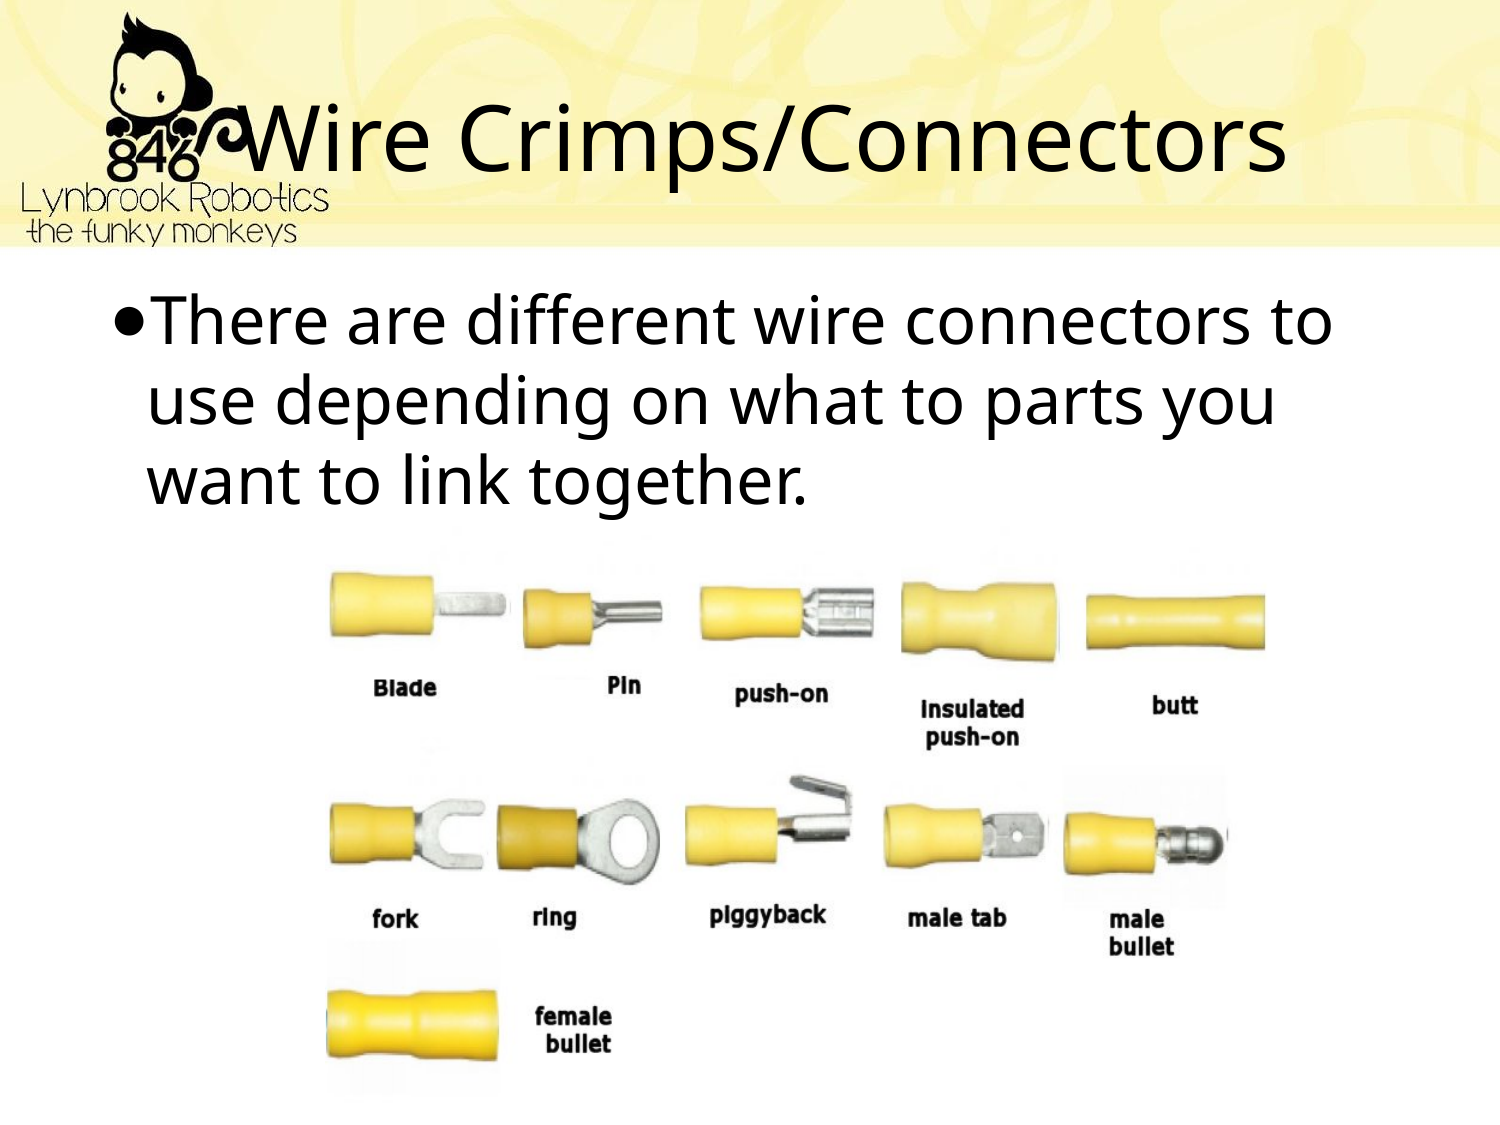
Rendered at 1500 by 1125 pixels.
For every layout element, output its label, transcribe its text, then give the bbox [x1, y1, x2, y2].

title Wire Crimps/Connectors [88, 41, 1439, 229]
picture [0, 0, 1500, 1125]
list There are different wire connectors to use depending on what to parts you want to link together. [75, 262, 1425, 1005]
